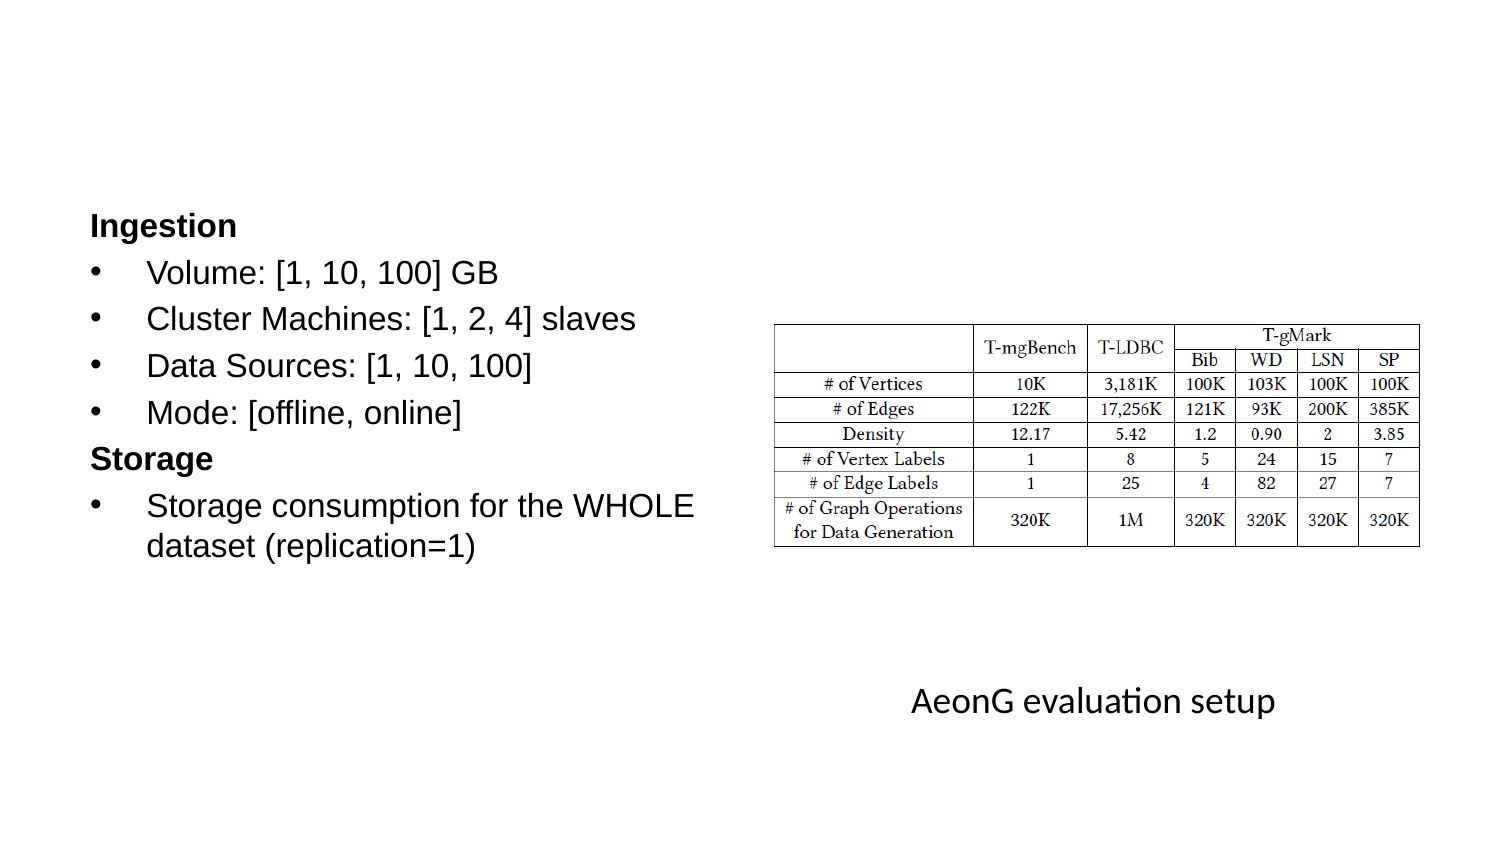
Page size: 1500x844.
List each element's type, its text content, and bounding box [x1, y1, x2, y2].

picture [762, 314, 1426, 551]
list Ingestion Volume: [1, 10, 100] GB Cluster Machines: [1, 2, 4] slaves Data Sources: [1, 10, 100] Mode: [offline, online] Storage Storage consumption for the WHOLE dataset (replication=1) [75, 196, 738, 754]
text_box AeonG evaluation setup [762, 668, 1425, 753]
